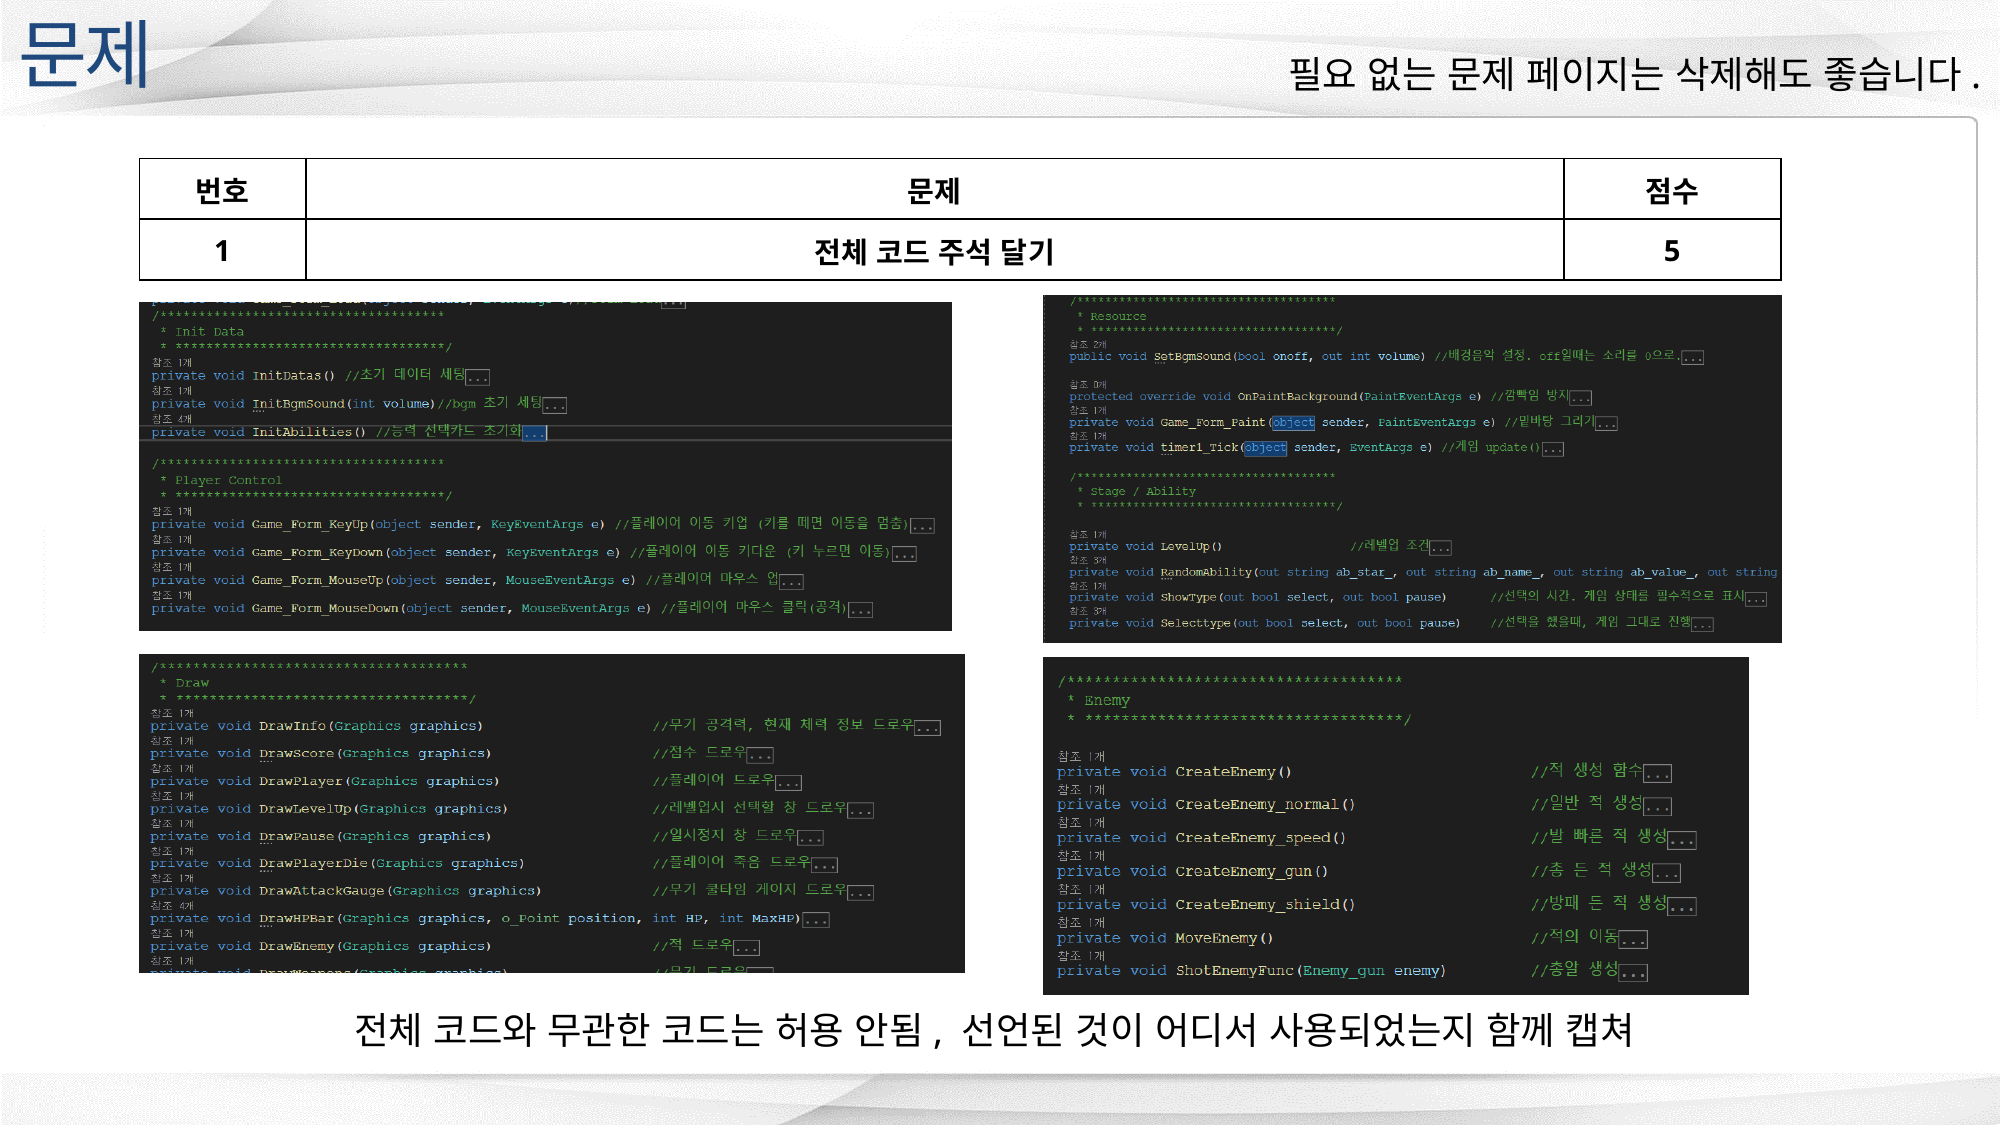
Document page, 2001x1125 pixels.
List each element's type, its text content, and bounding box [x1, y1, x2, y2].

table_cell 5 [1565, 220, 1780, 279]
table_cell 전체 코드 주석 달기 [307, 220, 1563, 279]
text_box 문제 [4, 0, 920, 106]
text_box 필요 없는 문제 페이지는 삭제해도 좋습니다. [1247, 44, 1996, 107]
table_header 문제 [307, 159, 1563, 218]
table_header 번호 [140, 159, 305, 218]
picture [0, 0, 2000, 1125]
table_cell 1 [140, 220, 305, 279]
table_header 점수 [1565, 159, 1780, 218]
text_box 전체 코드와 무관한 코드는 허용 안됨, 선언된 것이 어디서 사용되었는지 함께 캡쳐 [139, 999, 1861, 1063]
